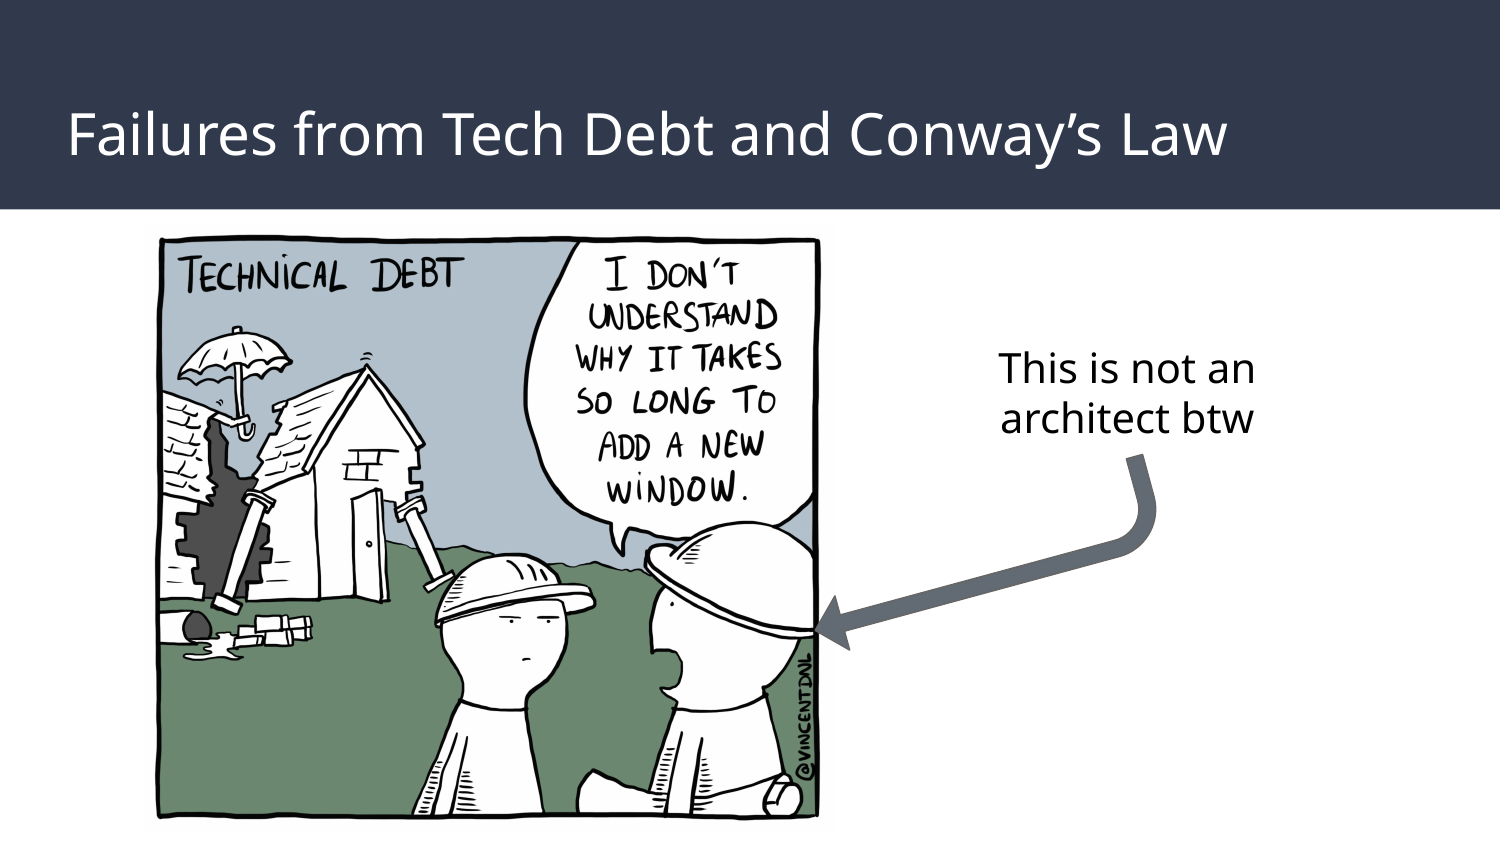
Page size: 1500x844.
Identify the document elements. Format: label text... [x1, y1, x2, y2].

picture [143, 223, 834, 834]
title Failures from Tech Debt and Conway’s Law [51, 82, 1449, 185]
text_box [792, 326, 1338, 658]
